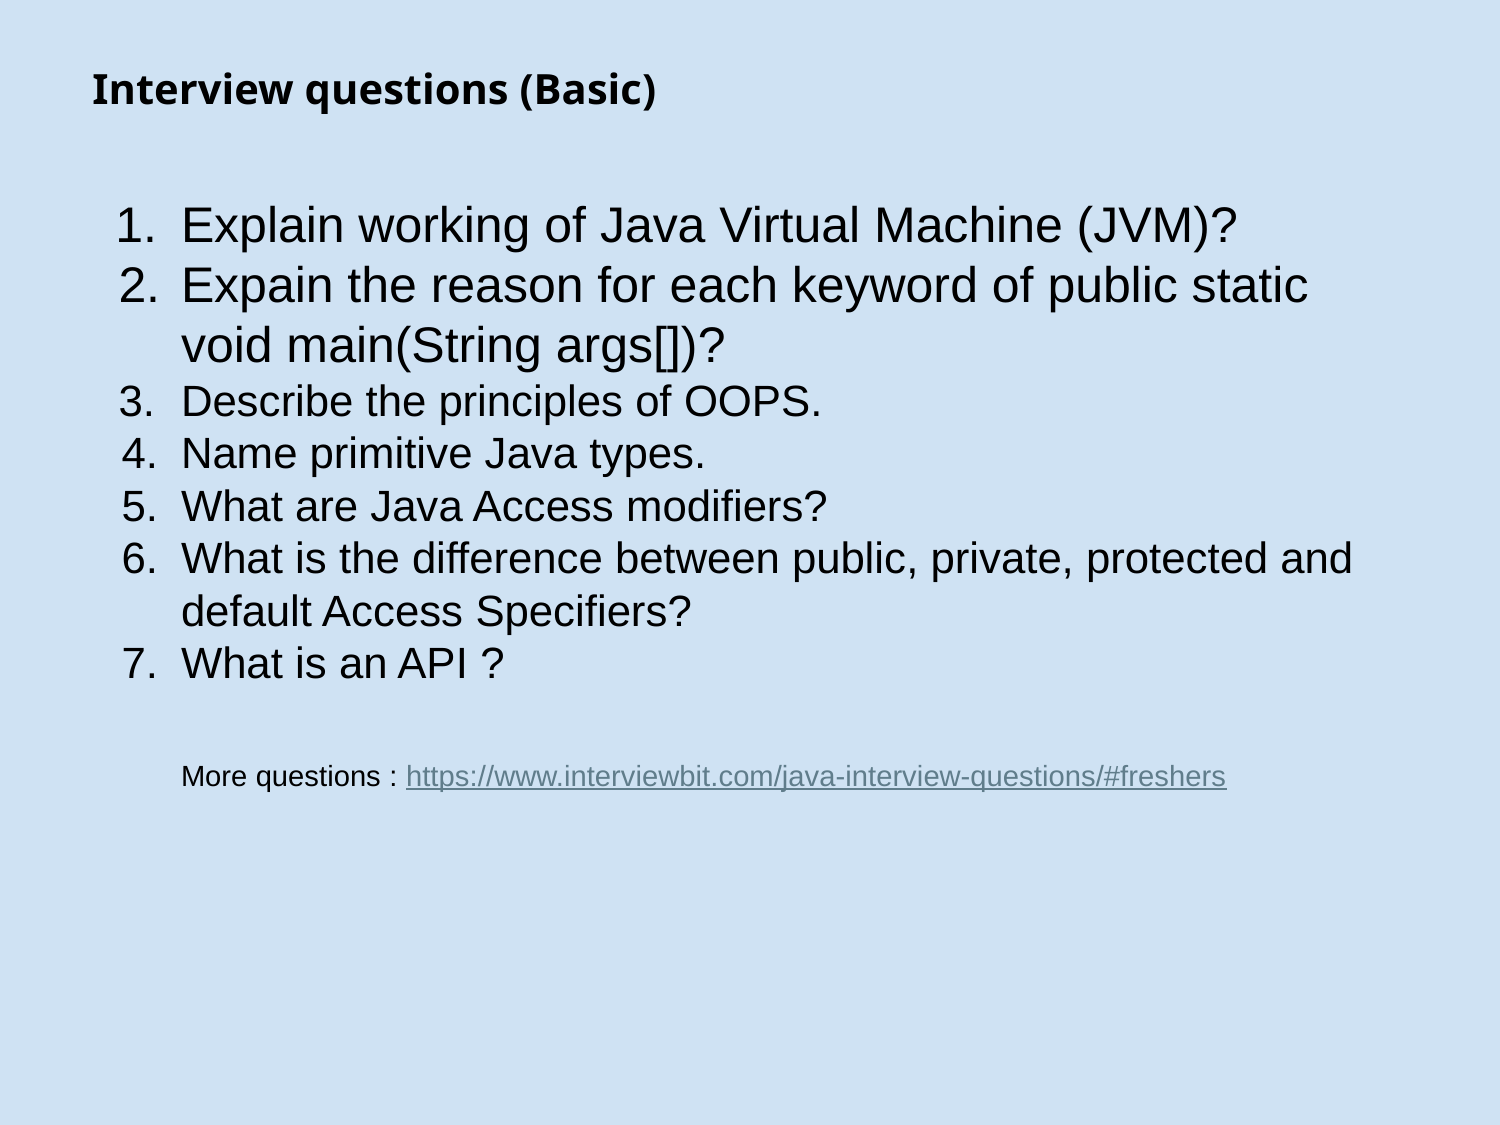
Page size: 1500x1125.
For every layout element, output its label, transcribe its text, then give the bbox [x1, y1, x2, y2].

text_box Explain working of Java Virtual Machine (JVM)? Expain the reason for each keyword of public static void main(String args[])? Describe the principles of OOPS. Name primitive Java types. What are Java Access modifiers? What is the difference between public, private, protected and default Access Specifiers? What is an API ? More questions : https://www.interviewbit.com/java-interview-questions/#freshers [91, 177, 1426, 1094]
text_box Interview questions (Basic) [77, 47, 1084, 137]
